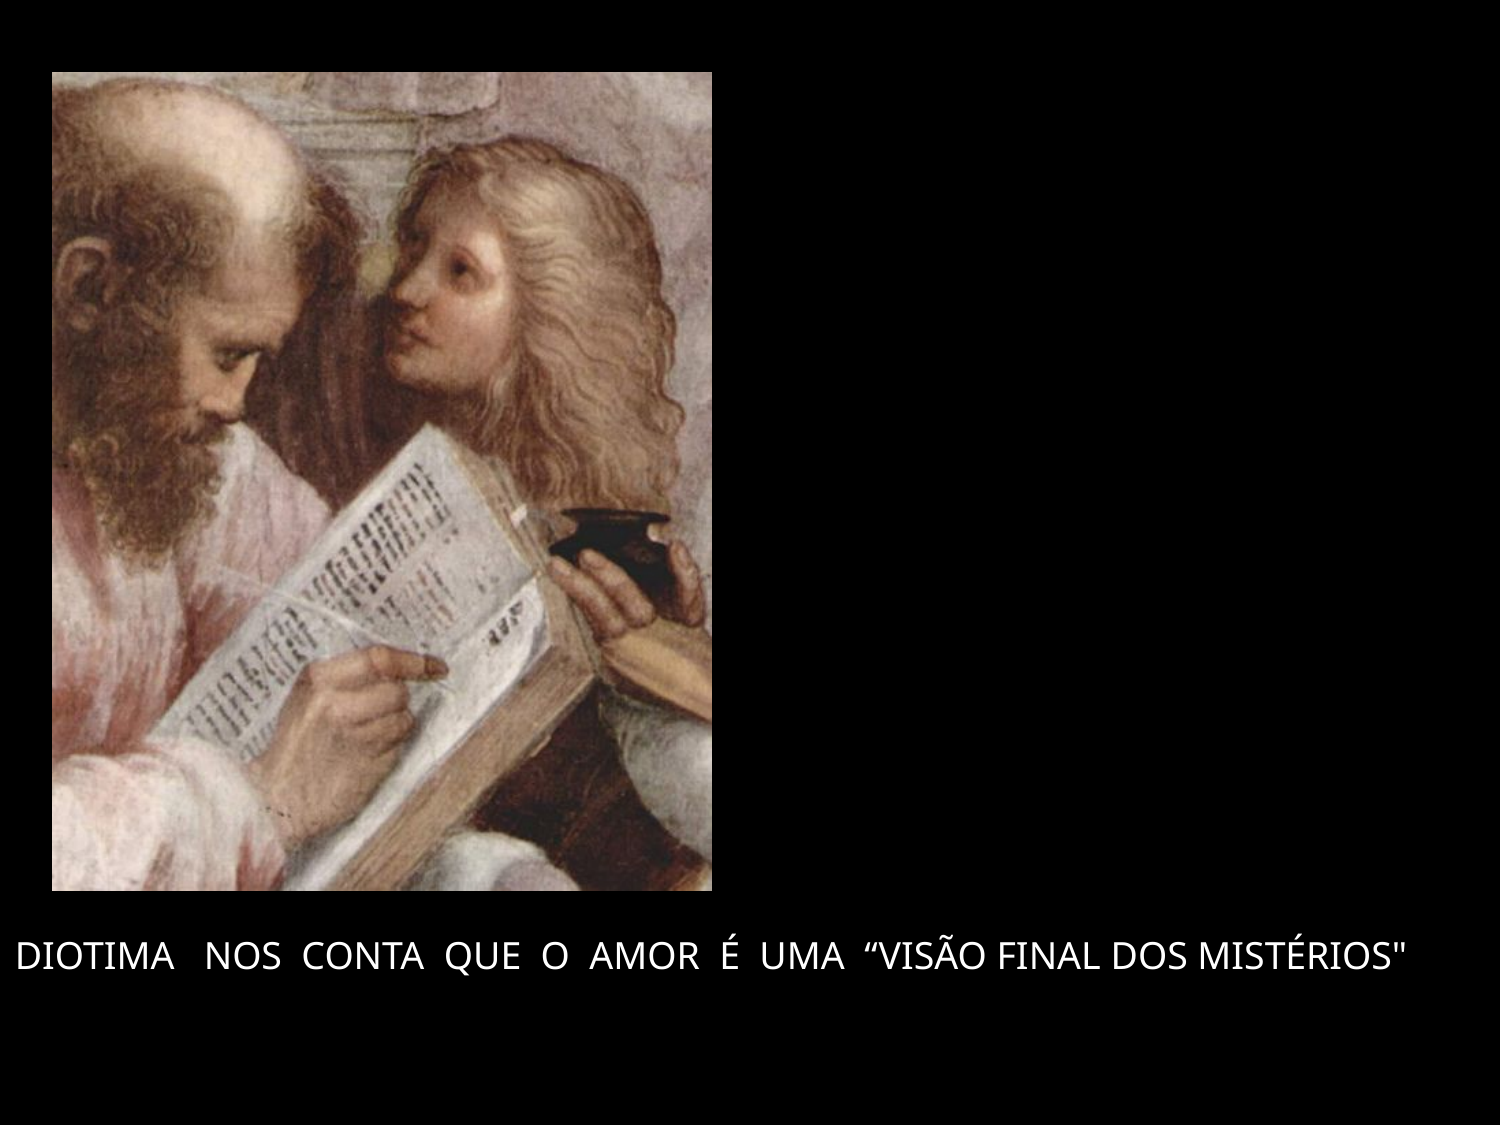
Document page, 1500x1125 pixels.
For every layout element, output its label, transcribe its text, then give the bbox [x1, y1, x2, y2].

text_box DIOTIMA NOS CONTA QUE O AMOR É UMA “VISÃO FINAL DOS MISTÉRIOS" [0, 924, 1487, 984]
picture [51, 72, 712, 891]
